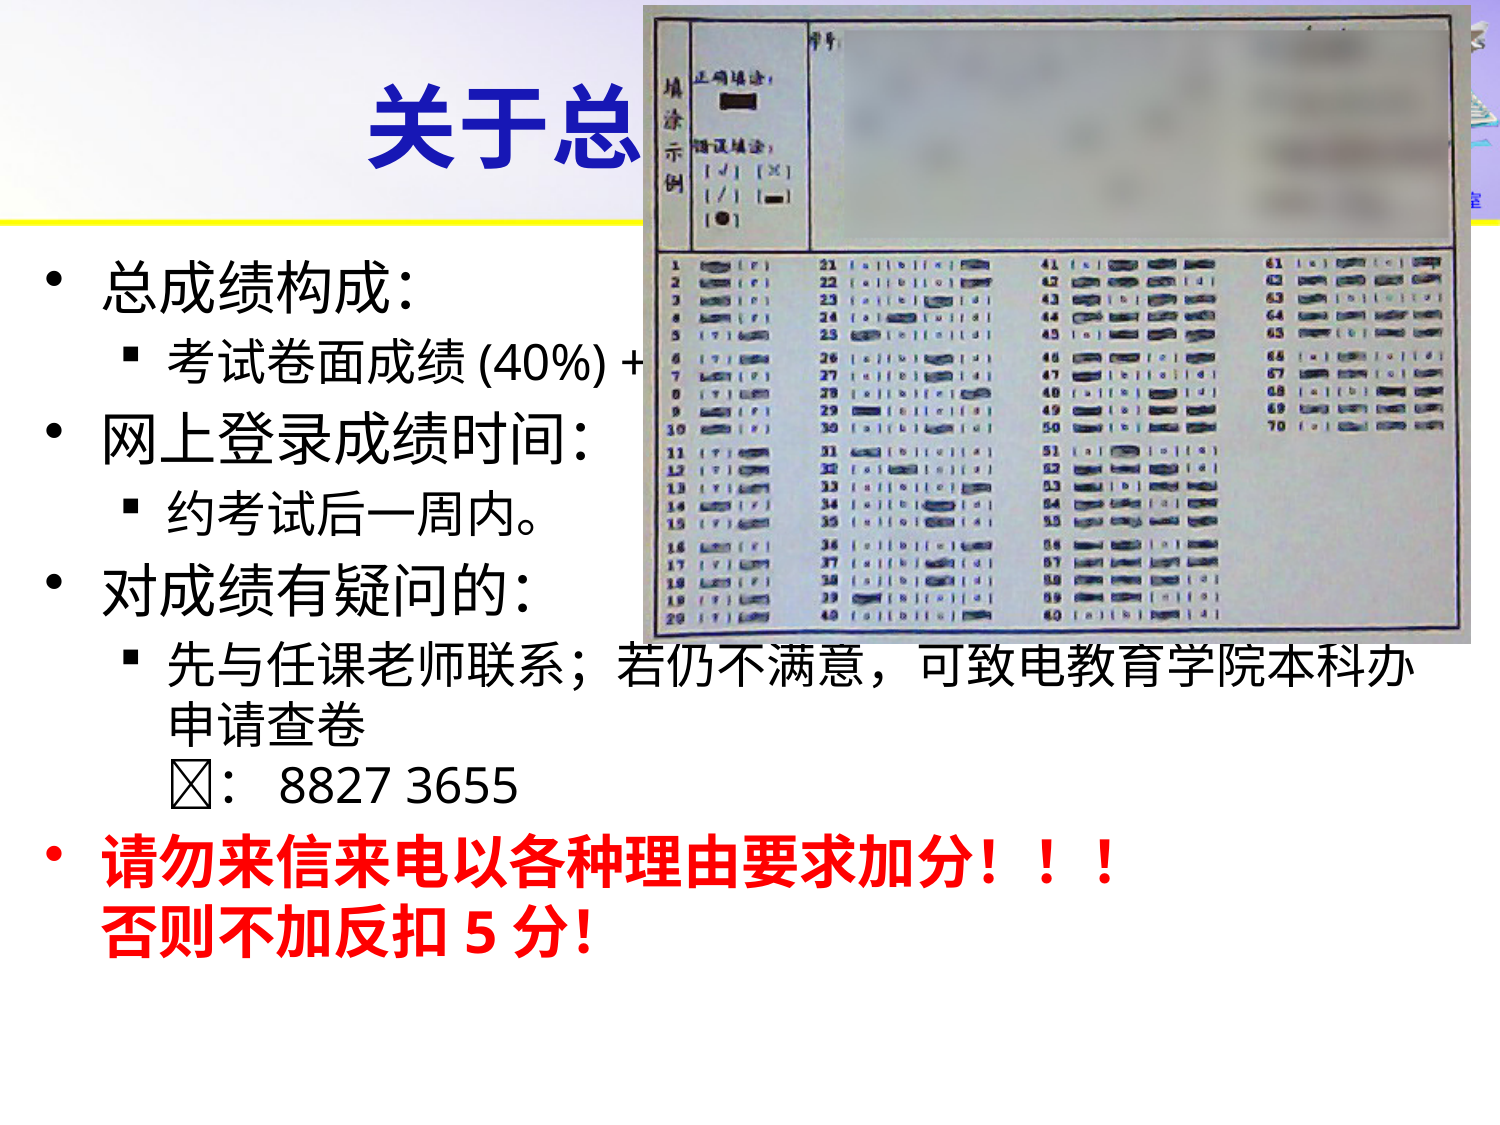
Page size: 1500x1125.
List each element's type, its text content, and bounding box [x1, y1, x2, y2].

title 关于总评成绩 [29, 30, 638, 219]
list 总成绩构成： 考试卷面成绩(40%) + 平时成绩(60%)。 网上登录成绩时间： 约考试后一周内。 对成绩有疑问的： 先与任课老师联系；若仍不满意，可致电教育学院本科办申请查卷 ：8827 3655 请勿来信来电以各种理由要求加分！！！ 否则不加反扣5分！ [29, 243, 1460, 1107]
picture [0, 0, 1500, 645]
